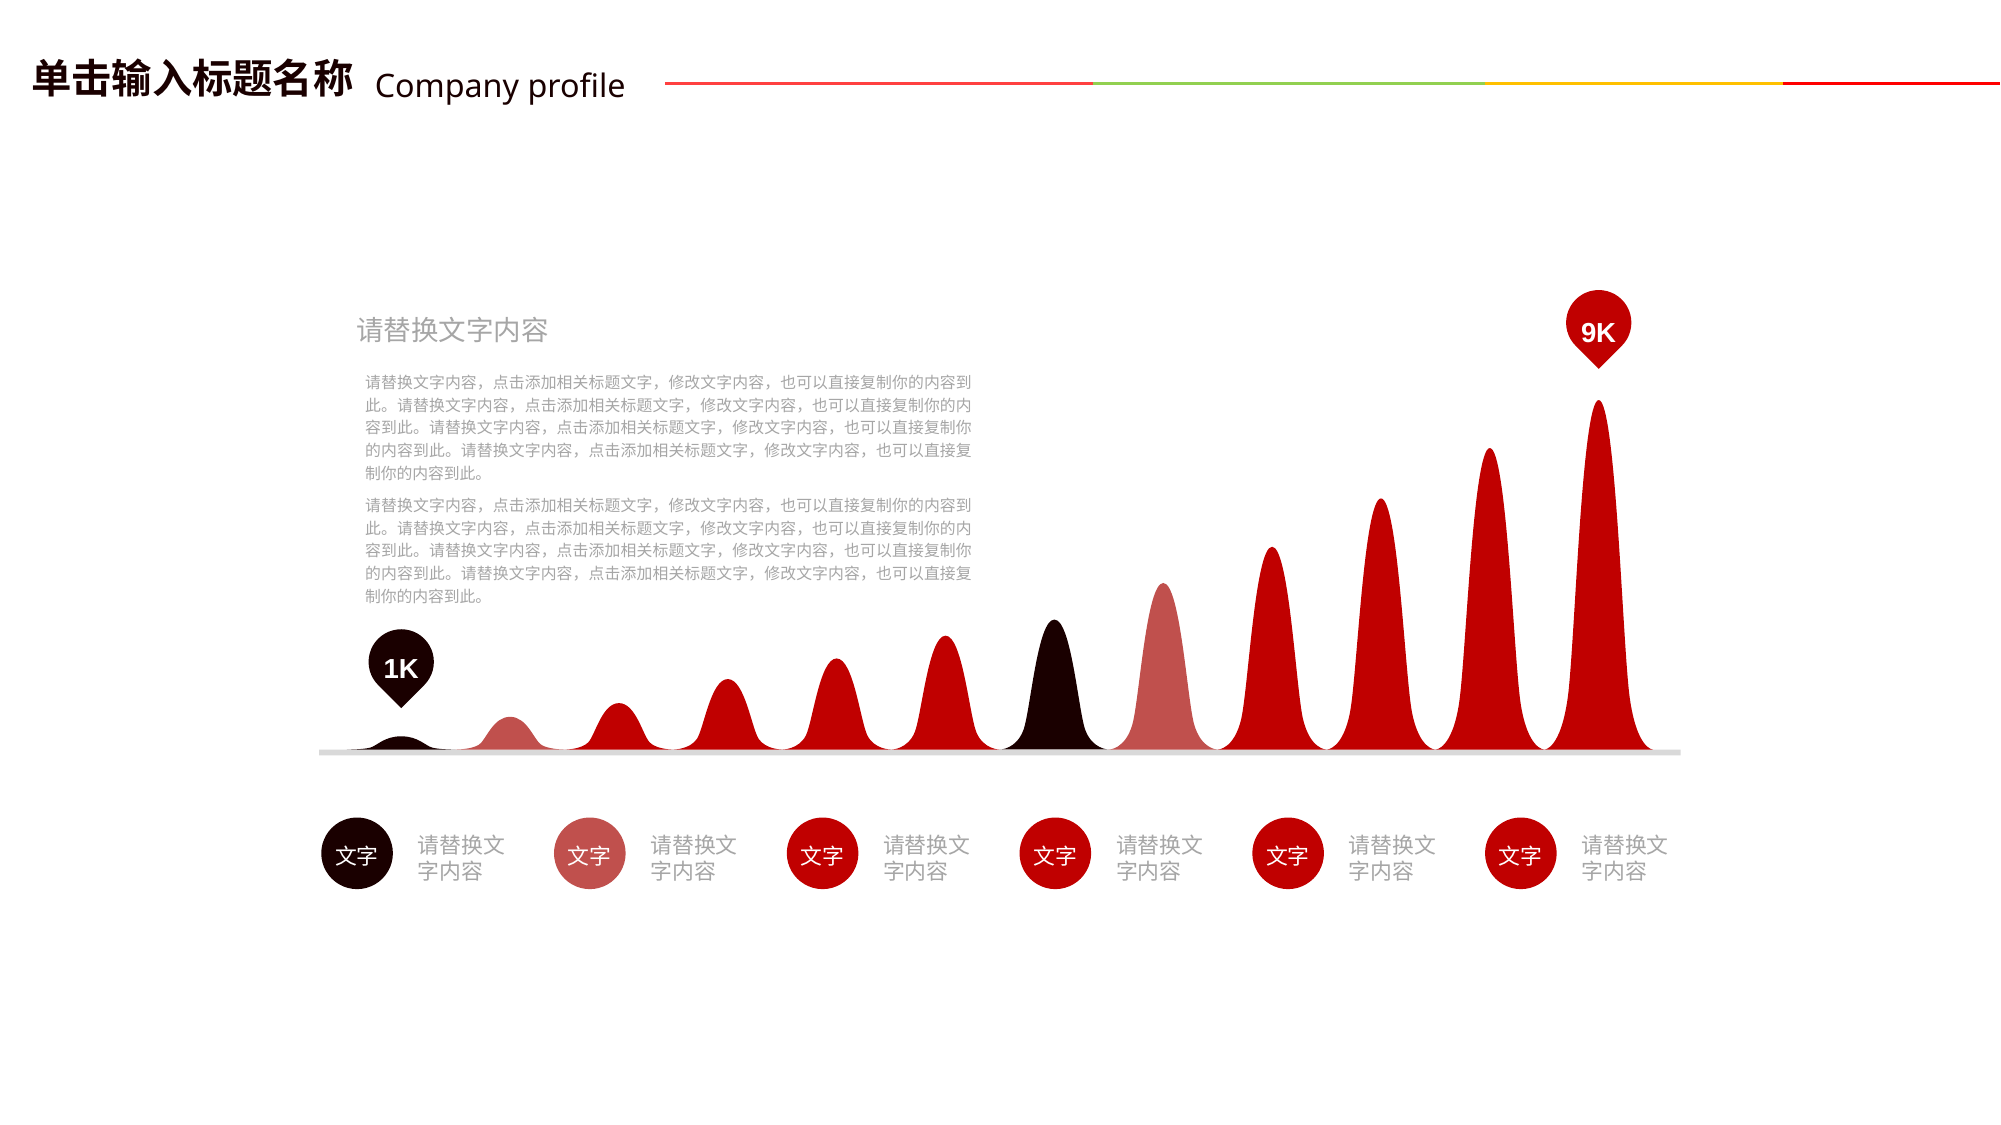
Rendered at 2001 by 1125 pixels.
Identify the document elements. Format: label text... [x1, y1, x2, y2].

text_box [318, 748, 1682, 756]
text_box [16, 45, 2000, 113]
text_box 请替换文字内容 [1106, 831, 1214, 885]
text_box [1544, 400, 1654, 750]
text_box 文字 [1484, 816, 1558, 891]
text_box 请替换文字内容 [873, 831, 981, 885]
text_box 文字 [320, 816, 394, 891]
text_box 请替换文字内容 [407, 831, 515, 885]
text_box [1573, 288, 1625, 301]
text_box [673, 679, 782, 750]
text_box 请替换文字内容，点击添加相关标题文字，修改文字内容，也可以直接复制你的内容到此。请替换文字内容，点击添加相关标题文字，修改文字内容，也可以直接复制你的内容到此。请替换文字内容，点击添加相关标题文字，修改文字内容，也可以直接复制你的内容到此。请替换文字内容，点击添加相关标题文字，修改文字内容，也可以直接复制你的内容到此。 [365, 491, 973, 606]
text_box 请替换文字内容 [356, 306, 550, 347]
text_box [1584, 356, 1614, 371]
text_box 文字 [785, 816, 860, 891]
text_box [455, 716, 564, 750]
text_box 文字 [1251, 816, 1325, 891]
text_box 文字 [1018, 816, 1093, 891]
text_box [1326, 498, 1435, 750]
text_box [1435, 448, 1544, 750]
text_box 请替换文字内容 [1338, 831, 1446, 885]
text_box [999, 619, 1108, 750]
text_box [346, 736, 455, 750]
text_box 文字 [552, 816, 627, 891]
text_box [782, 658, 891, 750]
text_box 请替换文字内容，点击添加相关标题文字，修改文字内容，也可以直接复制你的内容到此。请替换文字内容，点击添加相关标题文字，修改文字内容，也可以直接复制你的内容到此。请替换文字内容，点击添加相关标题文字，修改文字内容，也可以直接复制你的内容到此。请替换文字内容，点击添加相关标题文字，修改文字内容，也可以直接复制你的内容到此。 [365, 368, 973, 483]
text_box 请替换文字内容 [1571, 831, 1679, 885]
text_box [891, 635, 999, 750]
text_box [564, 703, 673, 750]
text_box [1108, 582, 1217, 750]
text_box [368, 629, 434, 695]
text_box 9K [1566, 301, 1632, 356]
text_box [1217, 546, 1326, 750]
text_box 请替换文字内容 [640, 831, 748, 885]
